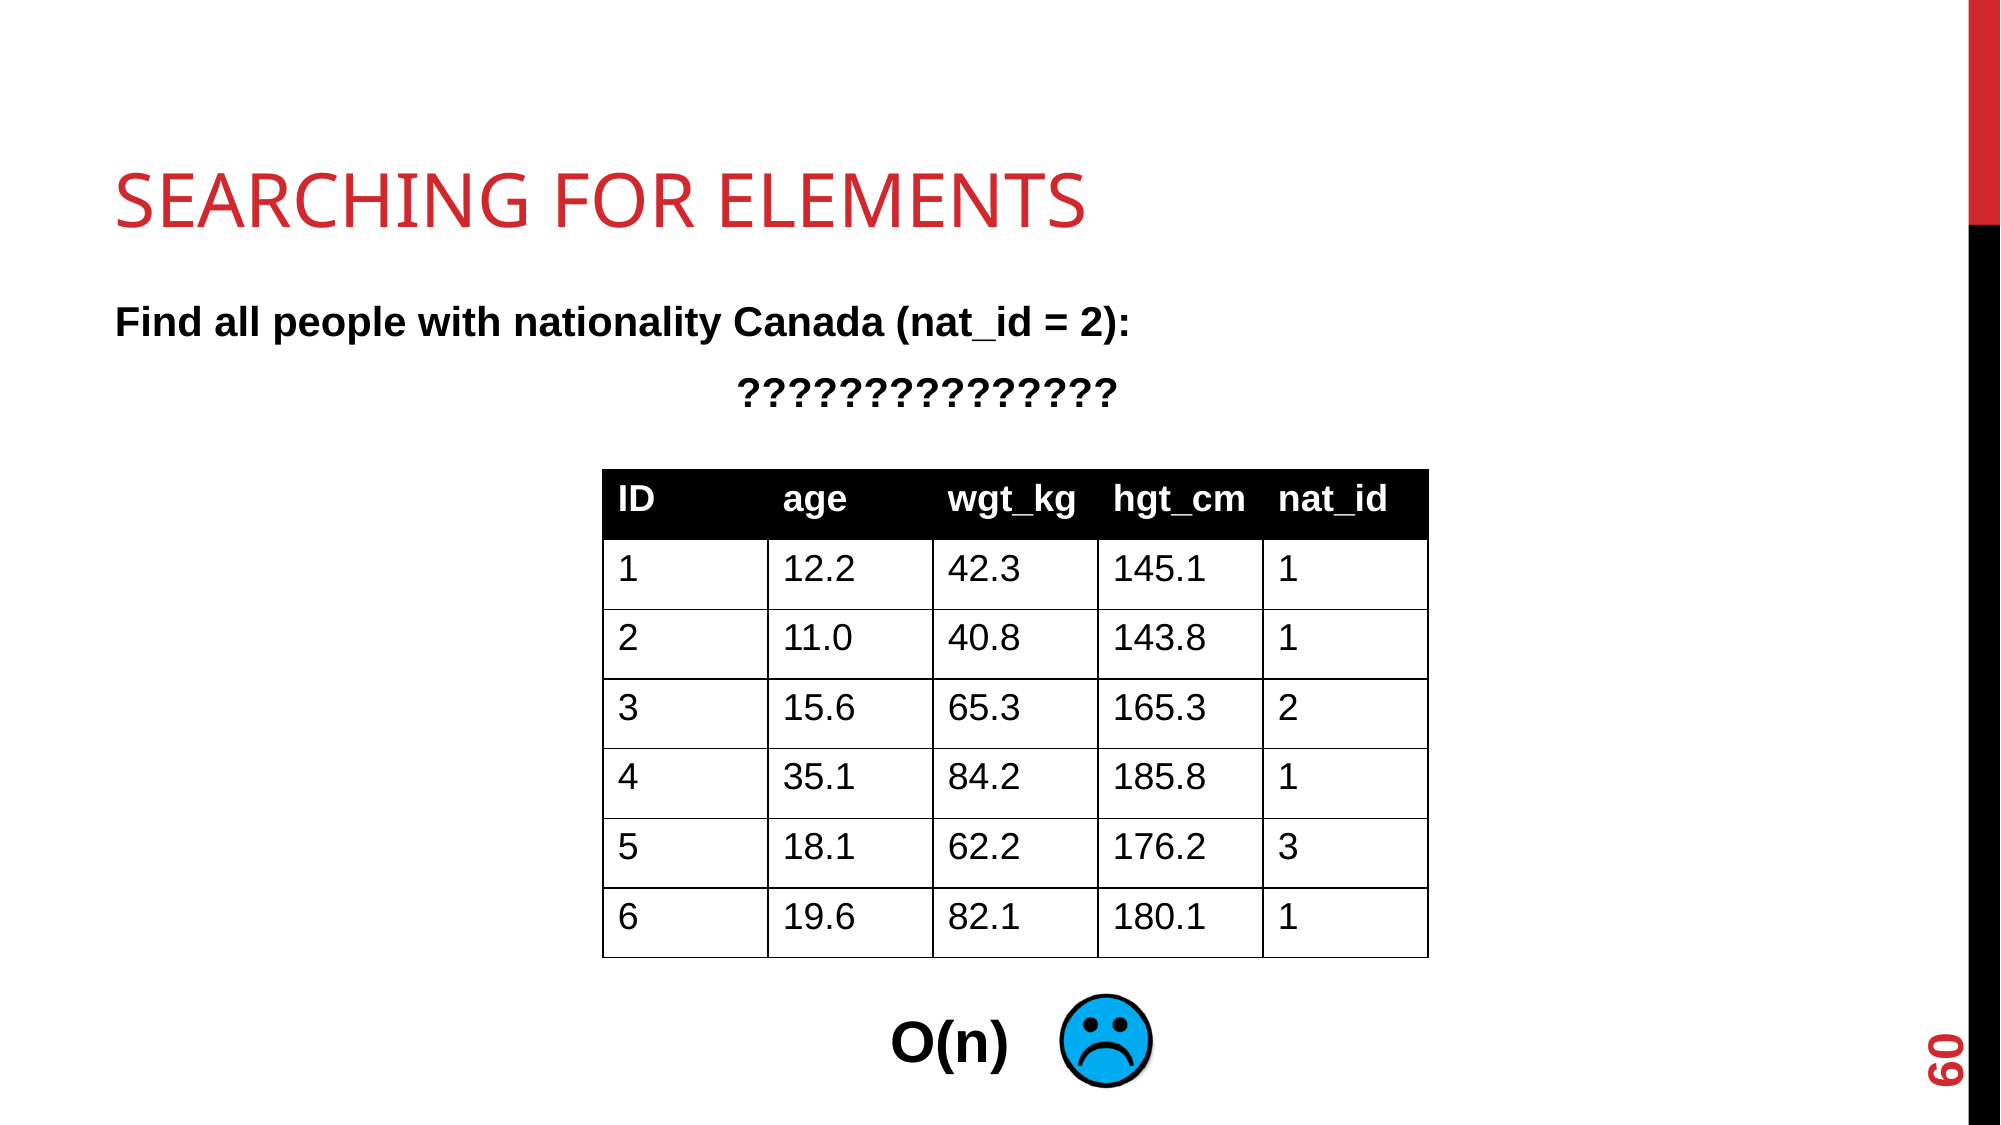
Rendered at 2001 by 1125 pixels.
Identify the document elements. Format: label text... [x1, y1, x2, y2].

table_cell 65.3 [934, 680, 1097, 748]
table_cell 4 [604, 749, 767, 818]
table_header age [769, 471, 932, 539]
table_header nat_id [1264, 471, 1427, 539]
title SEARCHING FOR ELEMENTS [99, 25, 1367, 250]
table_cell 6 [604, 889, 767, 957]
table_cell 185.8 [1099, 749, 1262, 818]
table_cell 19.6 [769, 889, 932, 957]
table_cell 40.8 [934, 610, 1097, 678]
table_cell 35.1 [769, 749, 932, 818]
table_header ID [604, 471, 767, 539]
table_cell 165.3 [1099, 680, 1262, 748]
table_cell 12.2 [769, 540, 932, 609]
table_cell 180.1 [1099, 889, 1262, 957]
table_cell 62.2 [934, 819, 1097, 887]
table_cell 84.2 [934, 749, 1097, 818]
table_cell 1 [1264, 889, 1427, 957]
slide_number ‹#› [1903, 887, 1984, 1104]
table_cell 42.3 [934, 540, 1097, 609]
table_header wgt_kg [934, 471, 1097, 539]
table_cell 11.0 [769, 610, 932, 678]
table_cell 1 [604, 540, 767, 609]
table_cell 2 [1264, 680, 1427, 748]
table_header hgt_cm [1099, 471, 1262, 539]
table_cell 15.6 [769, 680, 932, 748]
table_cell 82.1 [934, 889, 1097, 957]
table_cell 2 [604, 610, 767, 678]
table_cell 18.1 [769, 819, 932, 887]
table_cell 3 [1264, 819, 1427, 887]
table_cell 143.8 [1099, 610, 1262, 678]
table_cell 145.1 [1099, 540, 1262, 609]
table_cell 176.2 [1099, 819, 1262, 887]
table_cell 3 [604, 680, 767, 748]
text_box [856, 977, 1169, 1104]
table_cell 1 [1264, 749, 1427, 818]
table_cell 1 [1264, 540, 1427, 609]
table_cell 1 [1264, 610, 1427, 678]
table_cell 5 [604, 819, 767, 887]
list Find all people with nationality Canada (nat_id = 2): ??????????????? [99, 287, 1767, 1005]
